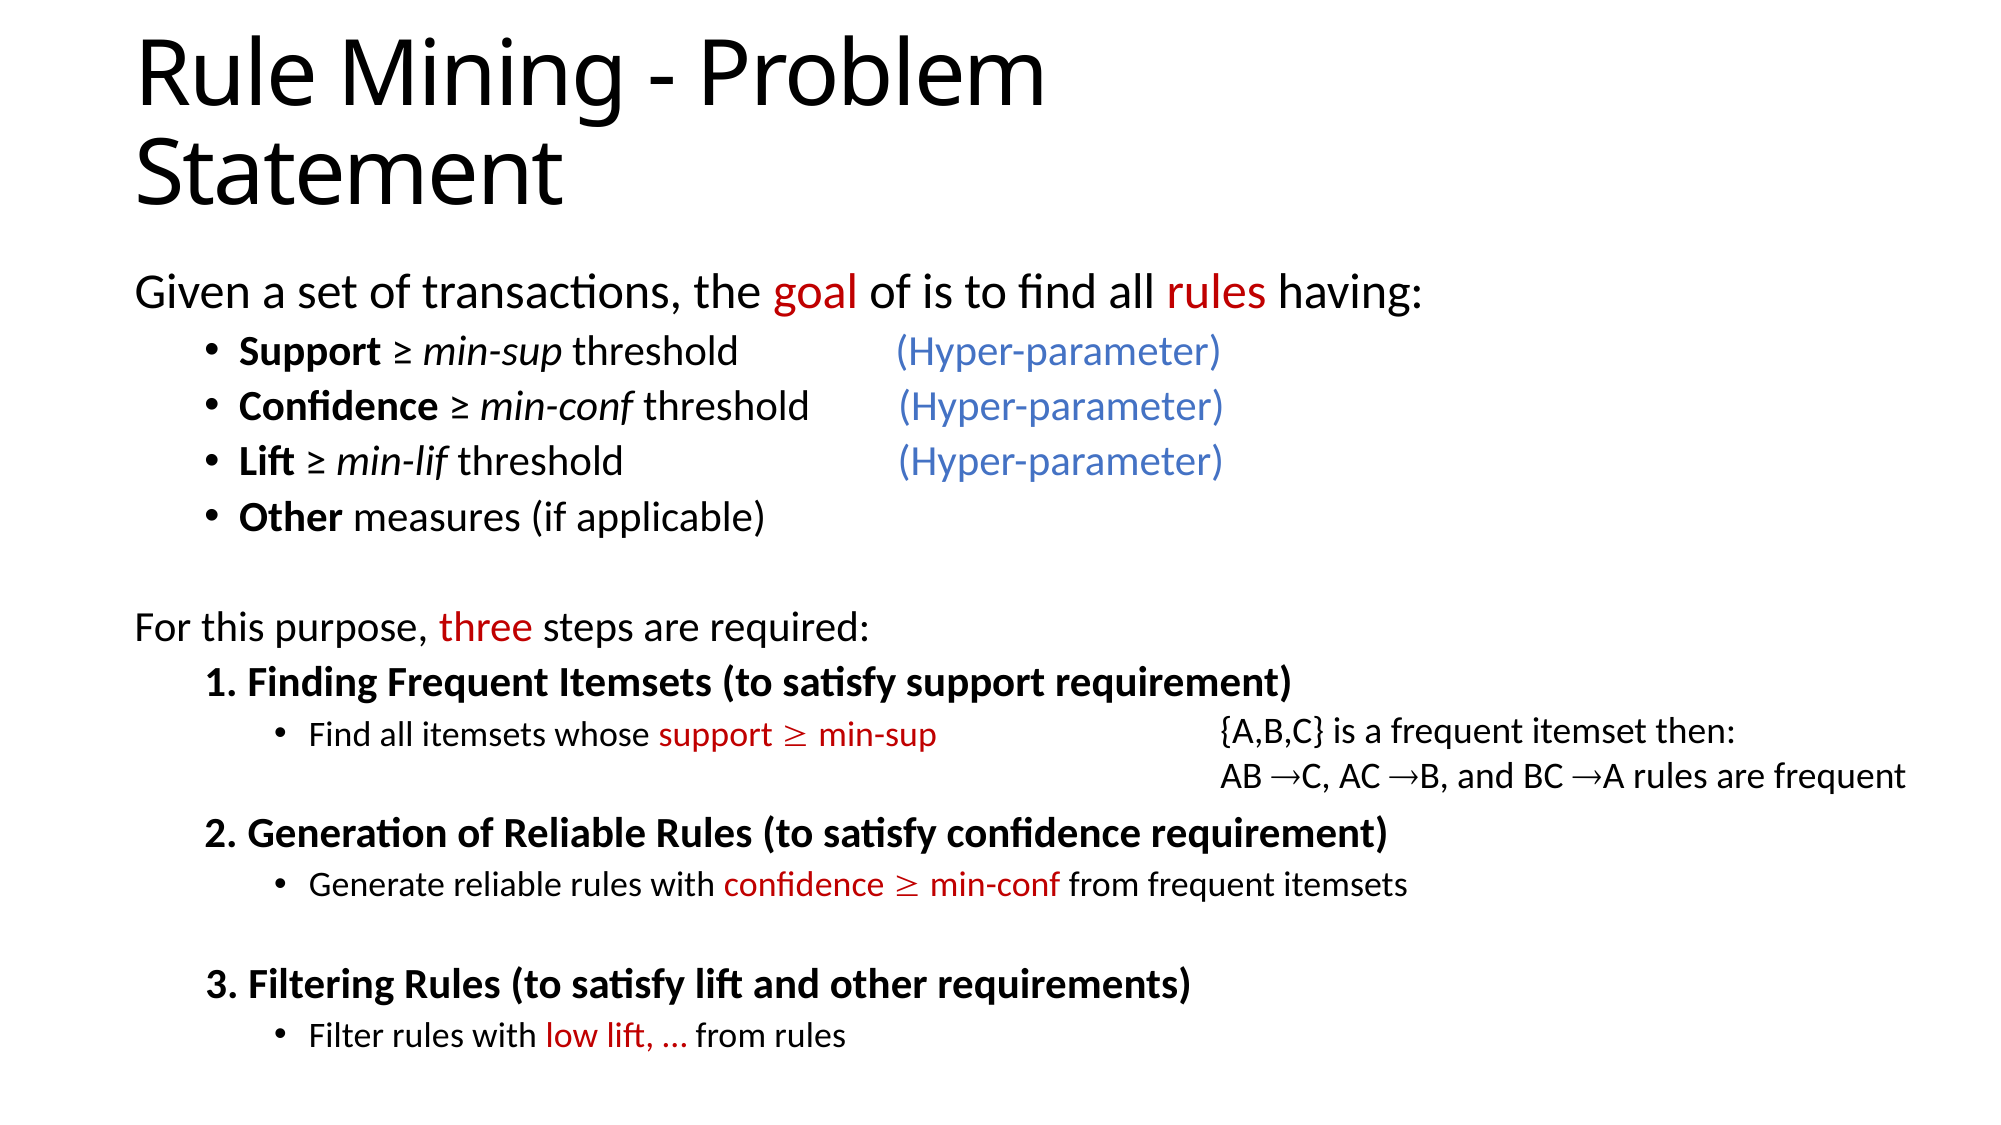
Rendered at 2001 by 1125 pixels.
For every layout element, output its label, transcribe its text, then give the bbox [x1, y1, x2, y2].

title Rule Mining - Problem Statement [119, 31, 1395, 220]
list Given a set of transactions, the goal of is to find all rules having: Support ≥ min-sup threshold (Hyper-parameter) Confidence ≥ min-conf threshold (Hyper-parameter) Lift ≥ min-lif threshold (Hyper-parameter) Other measures (if applicable) For this purpose, three steps are required: Finding Frequent Itemsets (to satisfy support requirement) Find all itemsets whose support  min-sup Generation of Reliable Rules (to satisfy confidence requirement) Generate reliable rules with confidence  min-conf from frequent itemsets 3. Filtering Rules (to satisfy lift and other requirements) Filter rules with low lift, … from rules [119, 257, 1932, 1070]
text_box {A,B,C} is a frequent itemset then: AB C, AC B, and BC A rules are frequent [1130, 698, 1961, 803]
